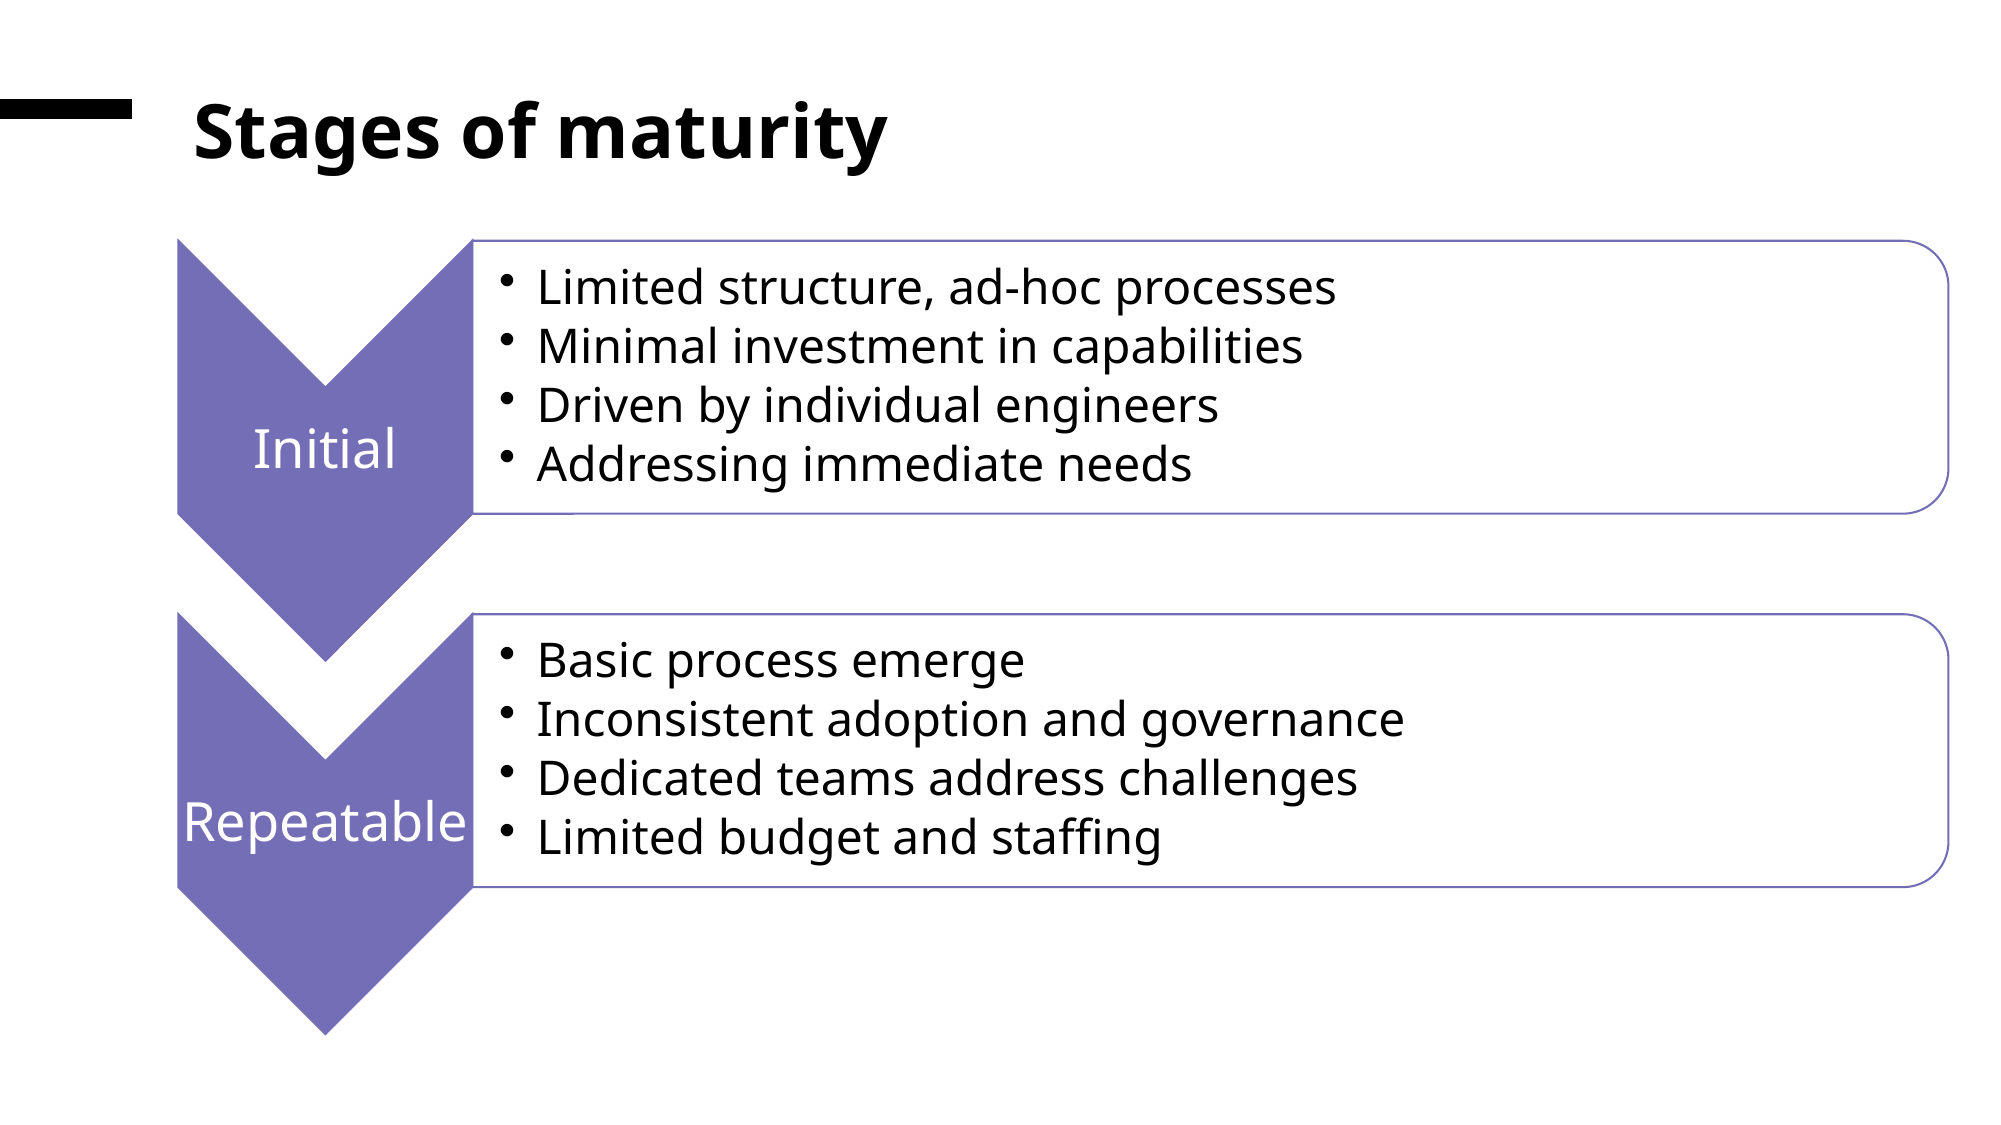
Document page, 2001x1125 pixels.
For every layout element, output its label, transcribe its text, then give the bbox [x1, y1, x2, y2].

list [178, 240, 1949, 1035]
title Stages of maturity [178, 90, 1949, 240]
